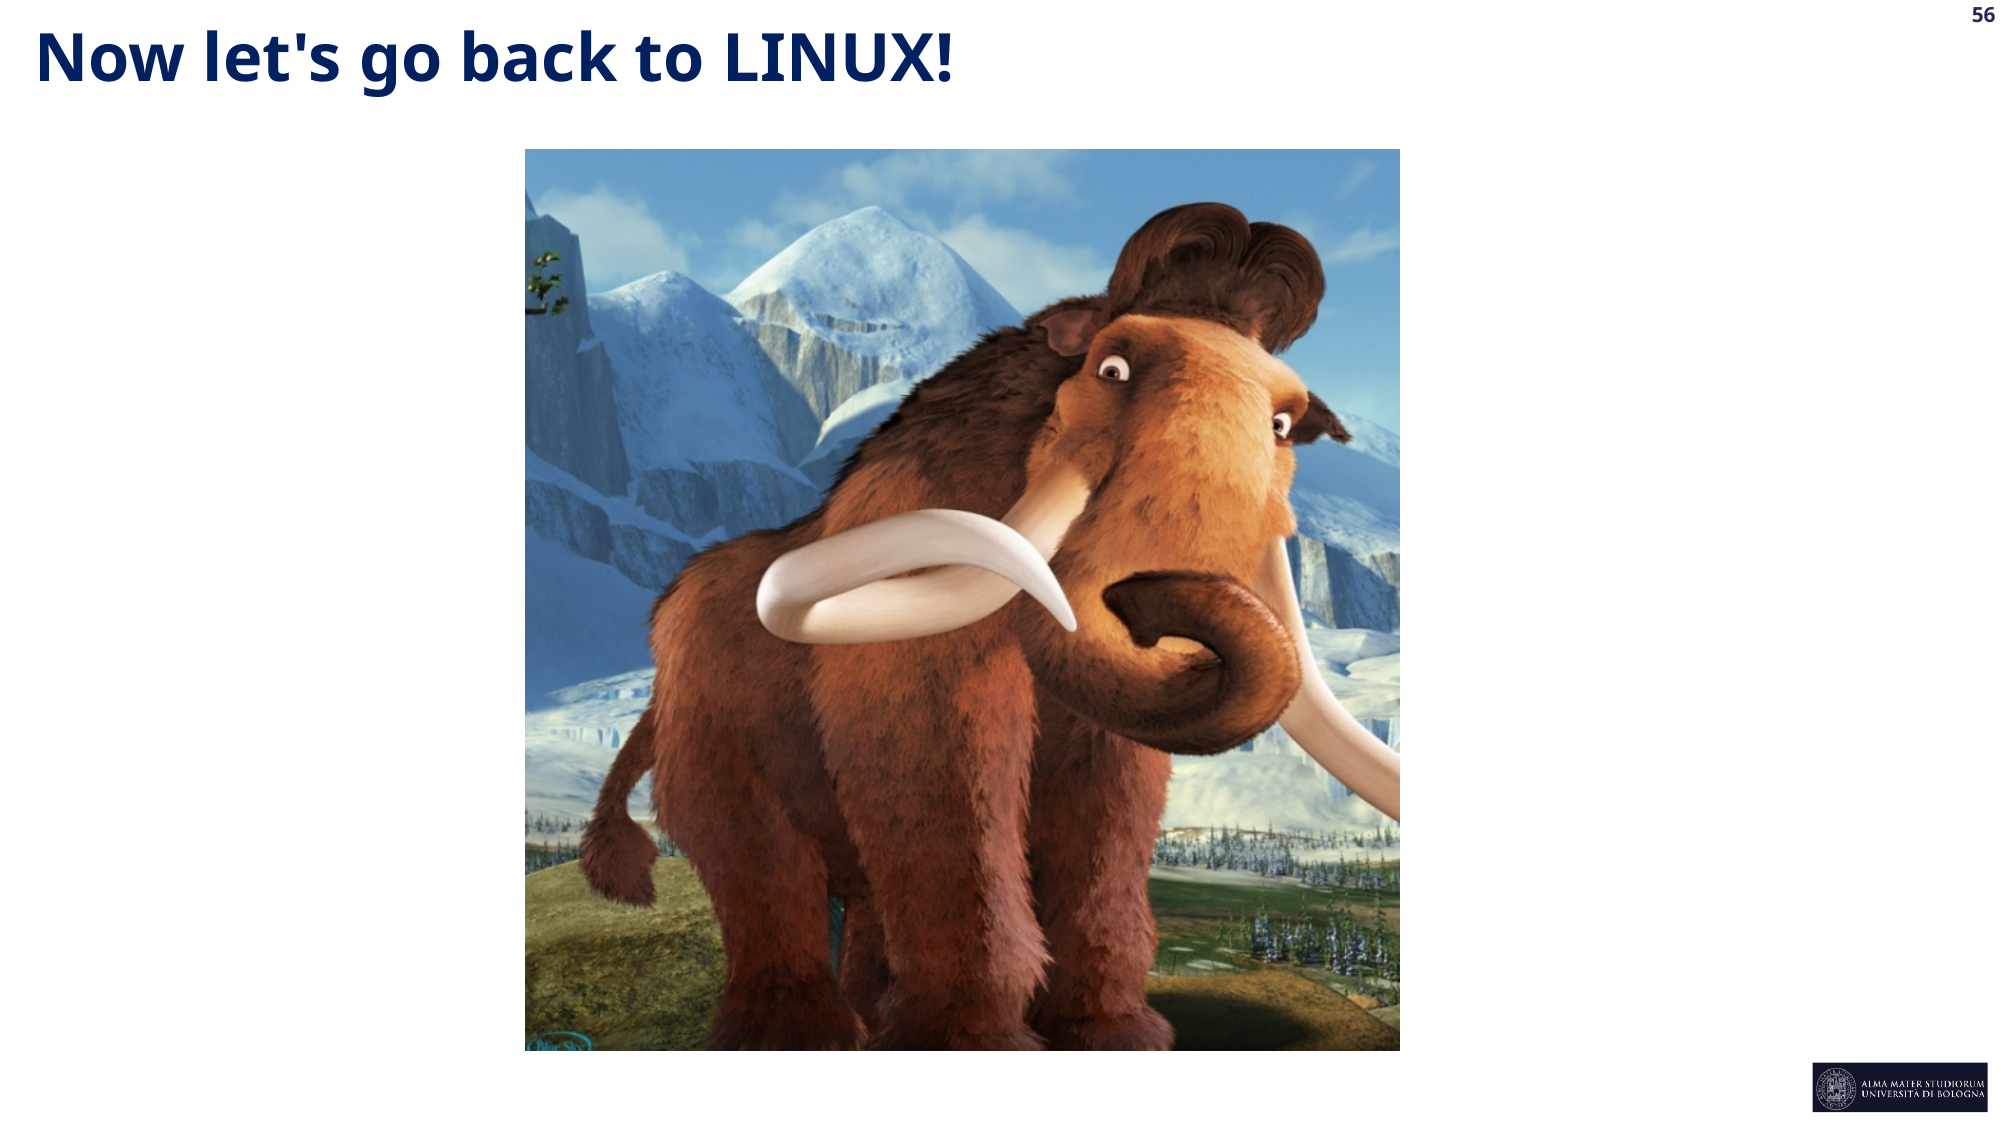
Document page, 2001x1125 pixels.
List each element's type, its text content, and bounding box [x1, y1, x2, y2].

picture [1812, 1062, 1988, 1113]
picture [524, 149, 1401, 1051]
list Now let's go back to LINUX! [19, 7, 1930, 102]
